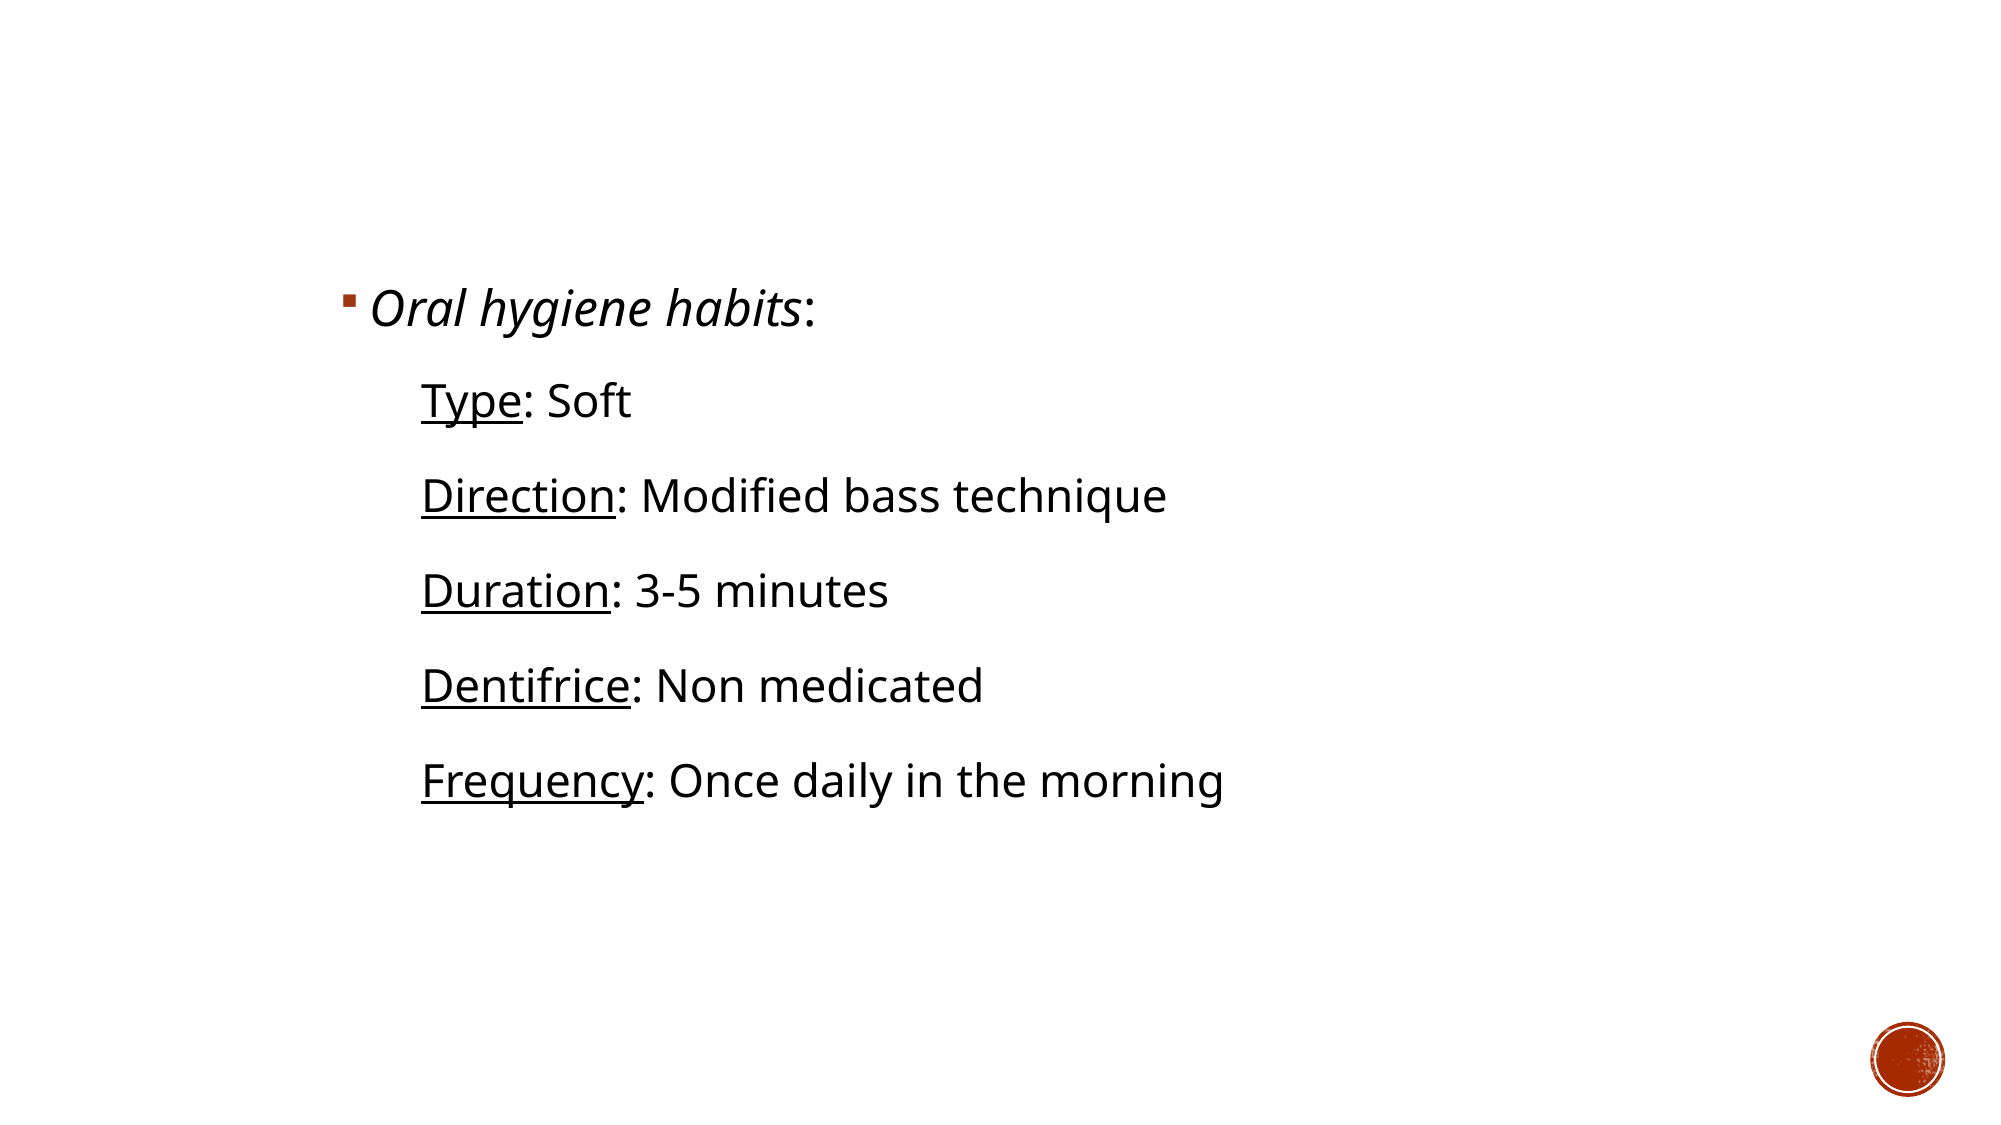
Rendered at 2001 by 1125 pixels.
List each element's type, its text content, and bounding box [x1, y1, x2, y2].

list Oral hygiene habits: Type: Soft Direction: Modified bass technique Duration: 3-5 minutes Dentifrice: Non medicated Frequency: Once daily in the morning [324, 238, 1675, 1055]
